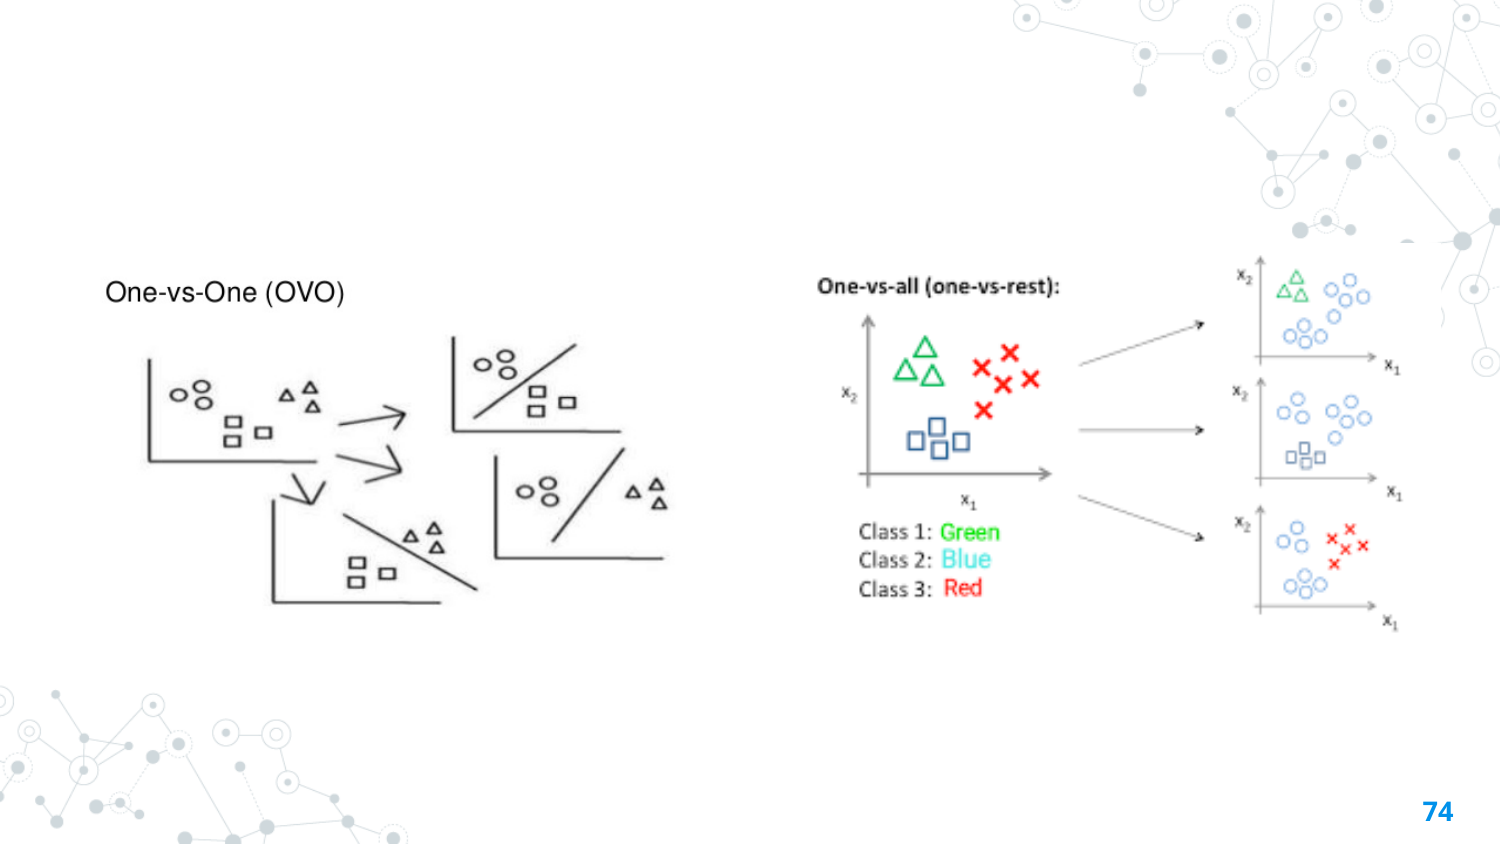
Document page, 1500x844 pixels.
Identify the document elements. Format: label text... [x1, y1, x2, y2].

picture [0, 0, 1500, 844]
slide_number 74 [1378, 779, 1469, 844]
